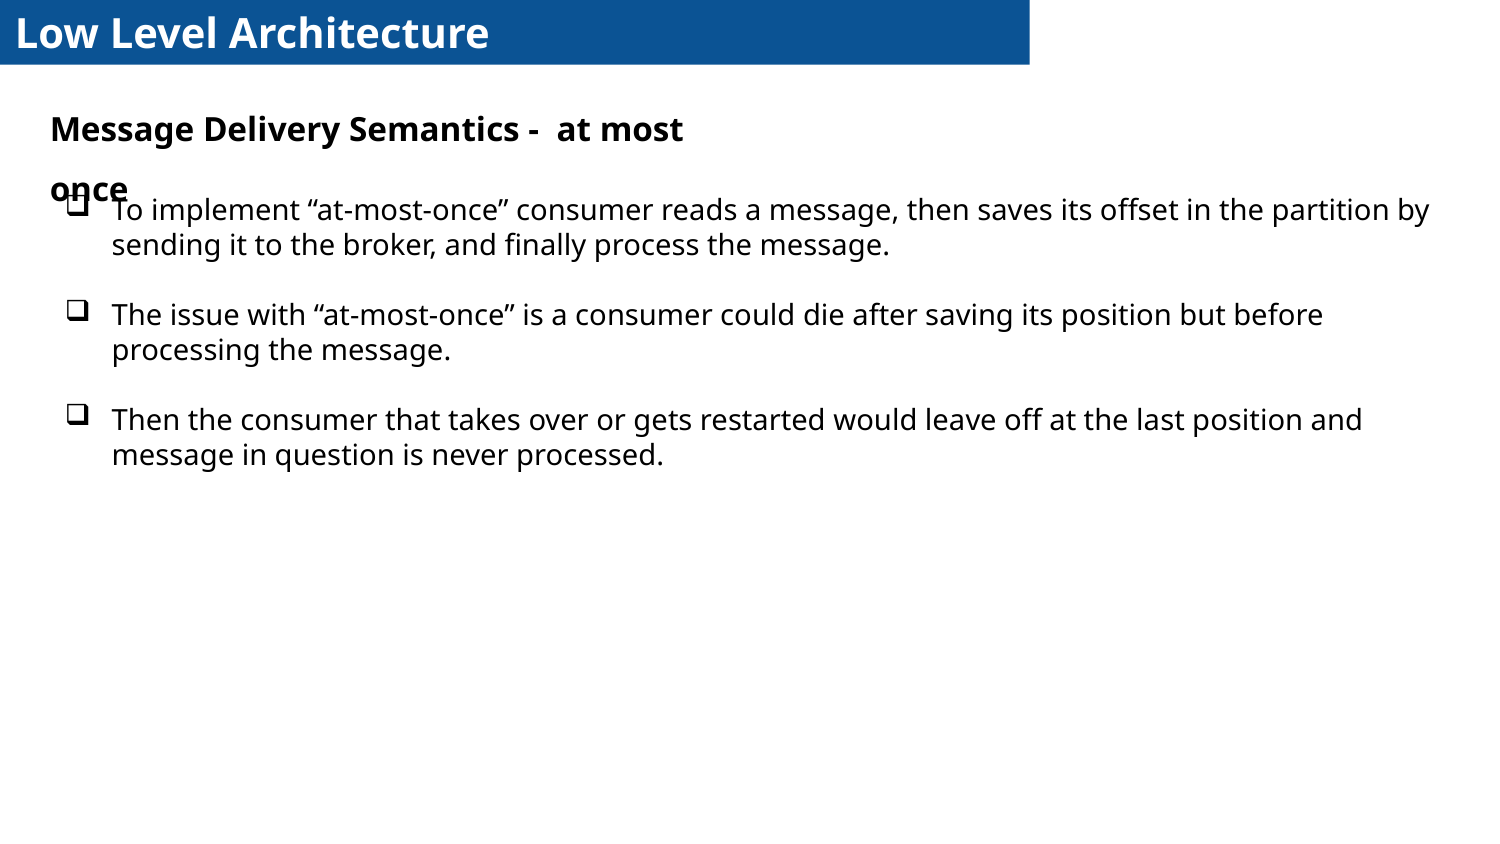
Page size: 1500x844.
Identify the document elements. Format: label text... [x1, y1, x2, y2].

text_box Low Level Architecture [0, 0, 1030, 65]
text_box To implement “at-most-once” consumer reads a message, then saves its offset in the partition by sending it to the broker, and finally process the message. The issue with “at-most-once” is a consumer could die after saving its position but before processing the message. Then the consumer that takes over or gets restarted would leave off at the last position and message in question is never processed. [49, 184, 1463, 514]
text_box Message Delivery Semantics - at most once [14, 80, 767, 216]
